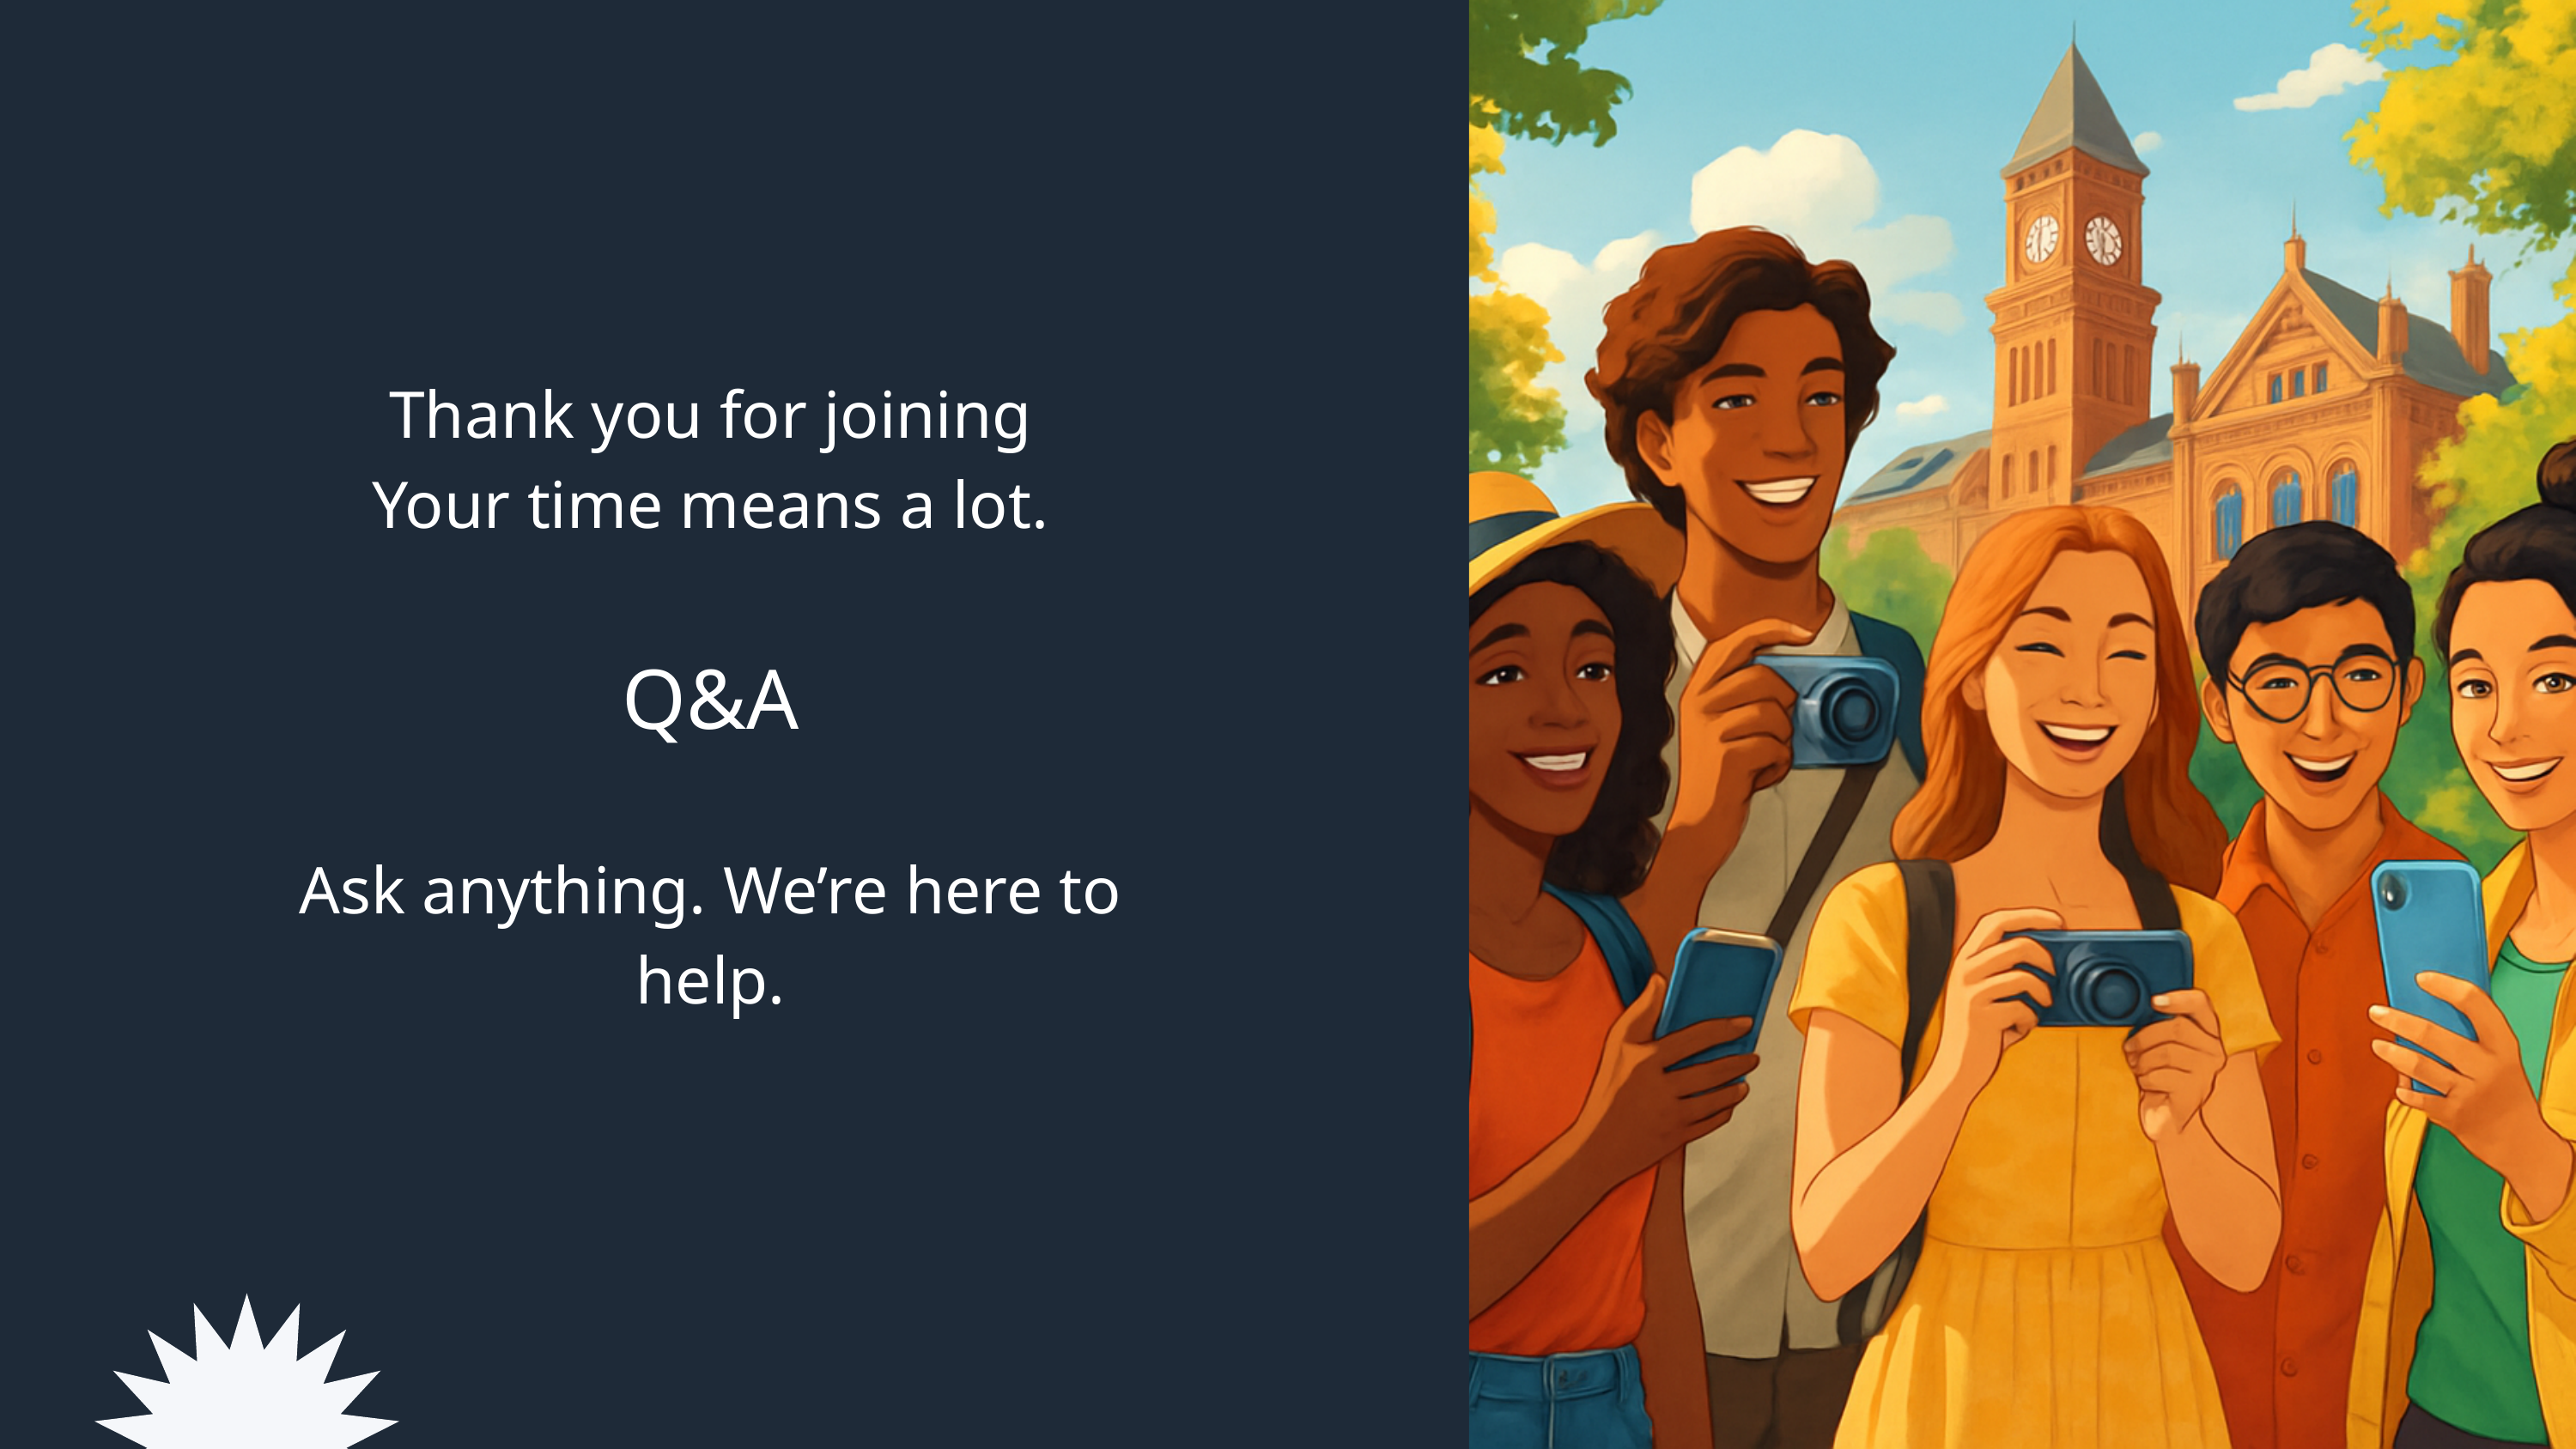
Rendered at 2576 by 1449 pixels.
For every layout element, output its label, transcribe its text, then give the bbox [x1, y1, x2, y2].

text_box Thank you for joining Your time means a lot. Q&A Ask anything. We’re here to help. [246, 360, 1175, 1017]
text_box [94, 1293, 400, 1449]
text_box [1468, 0, 2576, 1449]
